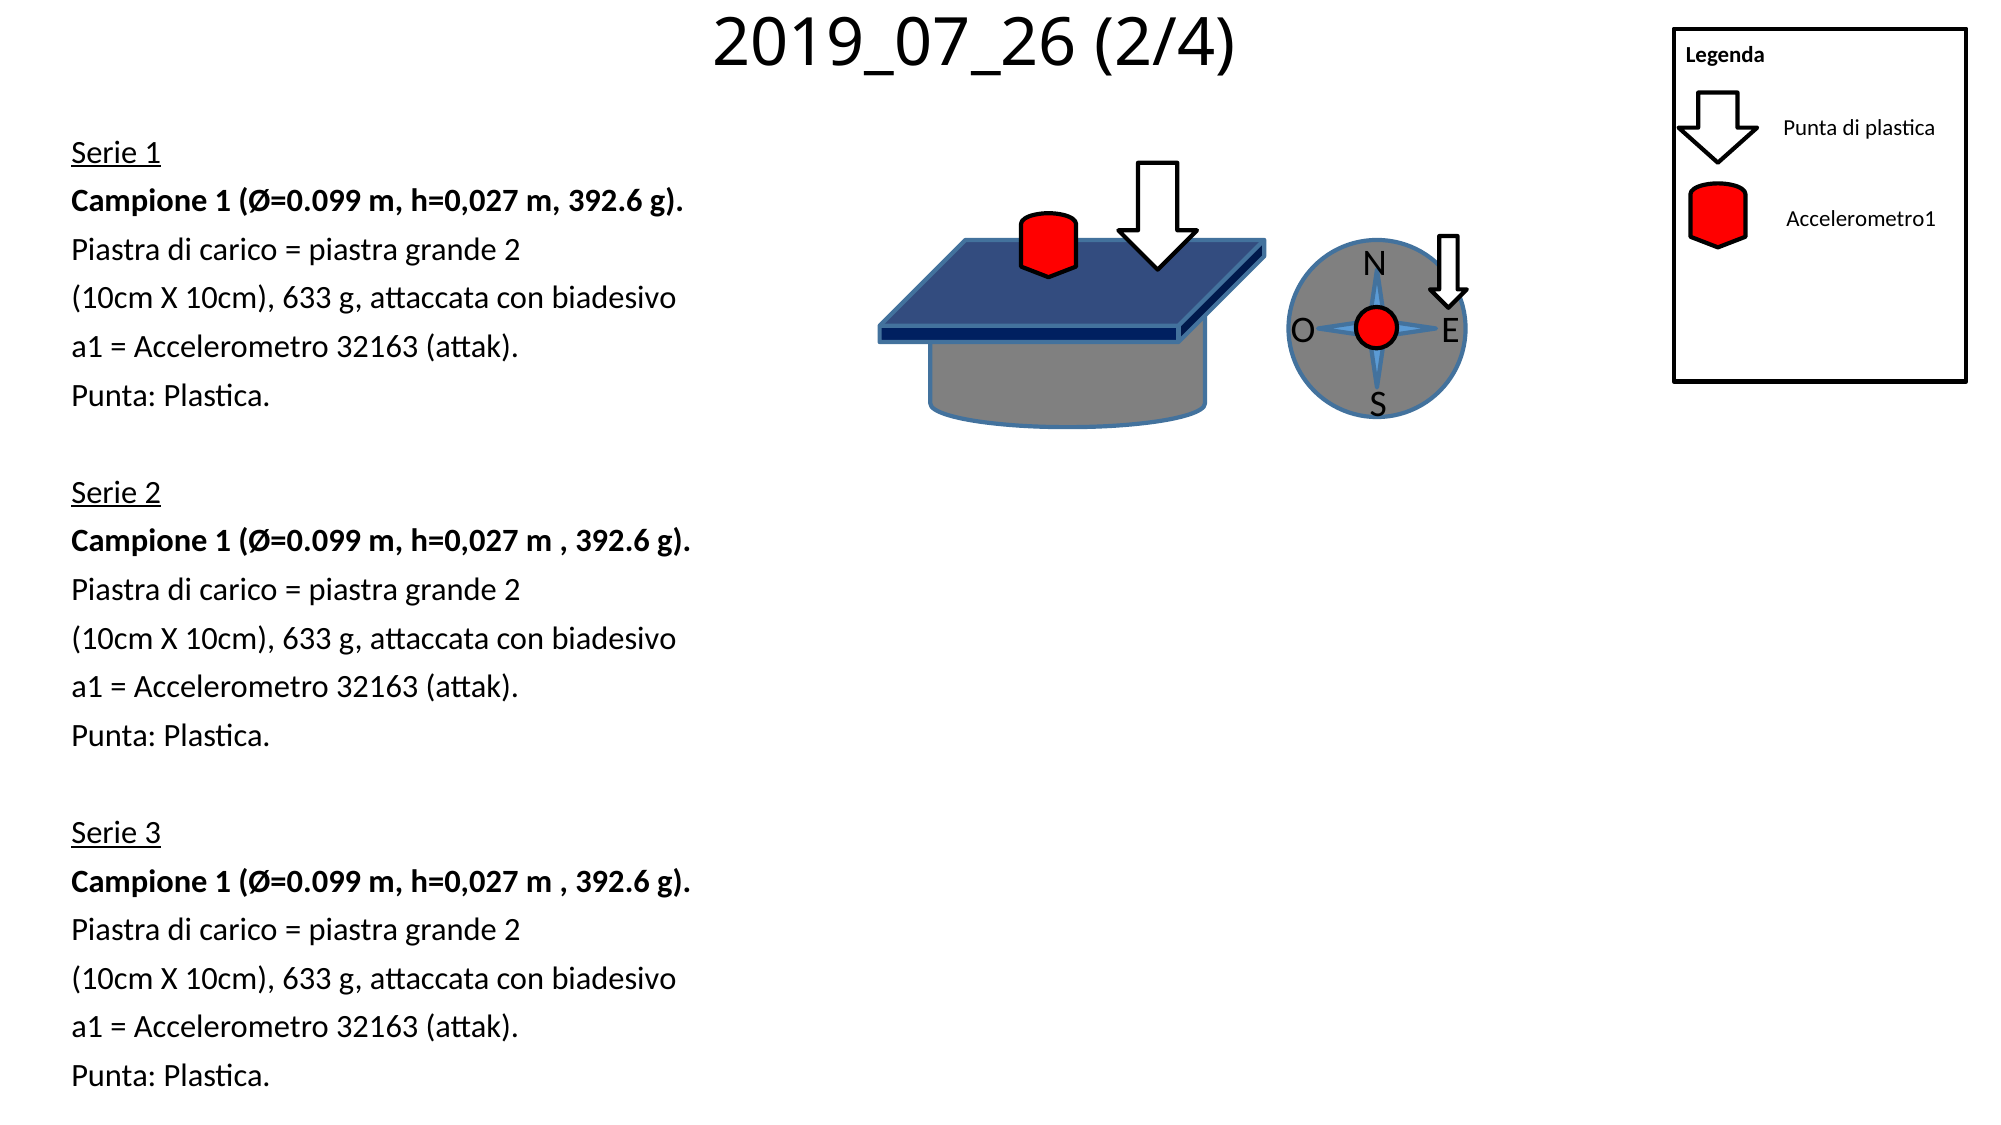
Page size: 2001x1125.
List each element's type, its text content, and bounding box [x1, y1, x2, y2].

text_box Serie 1 Campione 1 (Ø=0.099 m, h=0,027 m, 392.6 g). Piastra di carico = piastra grande 2 (10cm X 10cm), 633 g, attaccata con biadesivo a1 = Accelerometro 32163 (attak). Punta: Plastica. Serie 2 Campione 1 (Ø=0.099 m, h=0,027 m , 392.6 g). Piastra di carico = piastra grande 2 (10cm X 10cm), 633 g, attaccata con biadesivo a1 = Accelerometro 32163 (attak). Punta: Plastica. Serie 3 Campione 1 (Ø=0.099 m, h=0,027 m , 392.6 g). Piastra di carico = piastra grande 2 (10cm X 10cm), 633 g, attaccata con biadesivo a1 = Accelerometro 32163 (attak). Punta: Plastica. [56, 127, 1946, 1107]
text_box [1670, 28, 1967, 382]
text_box 2019_07_26 (2/4) [0, 0, 2000, 128]
